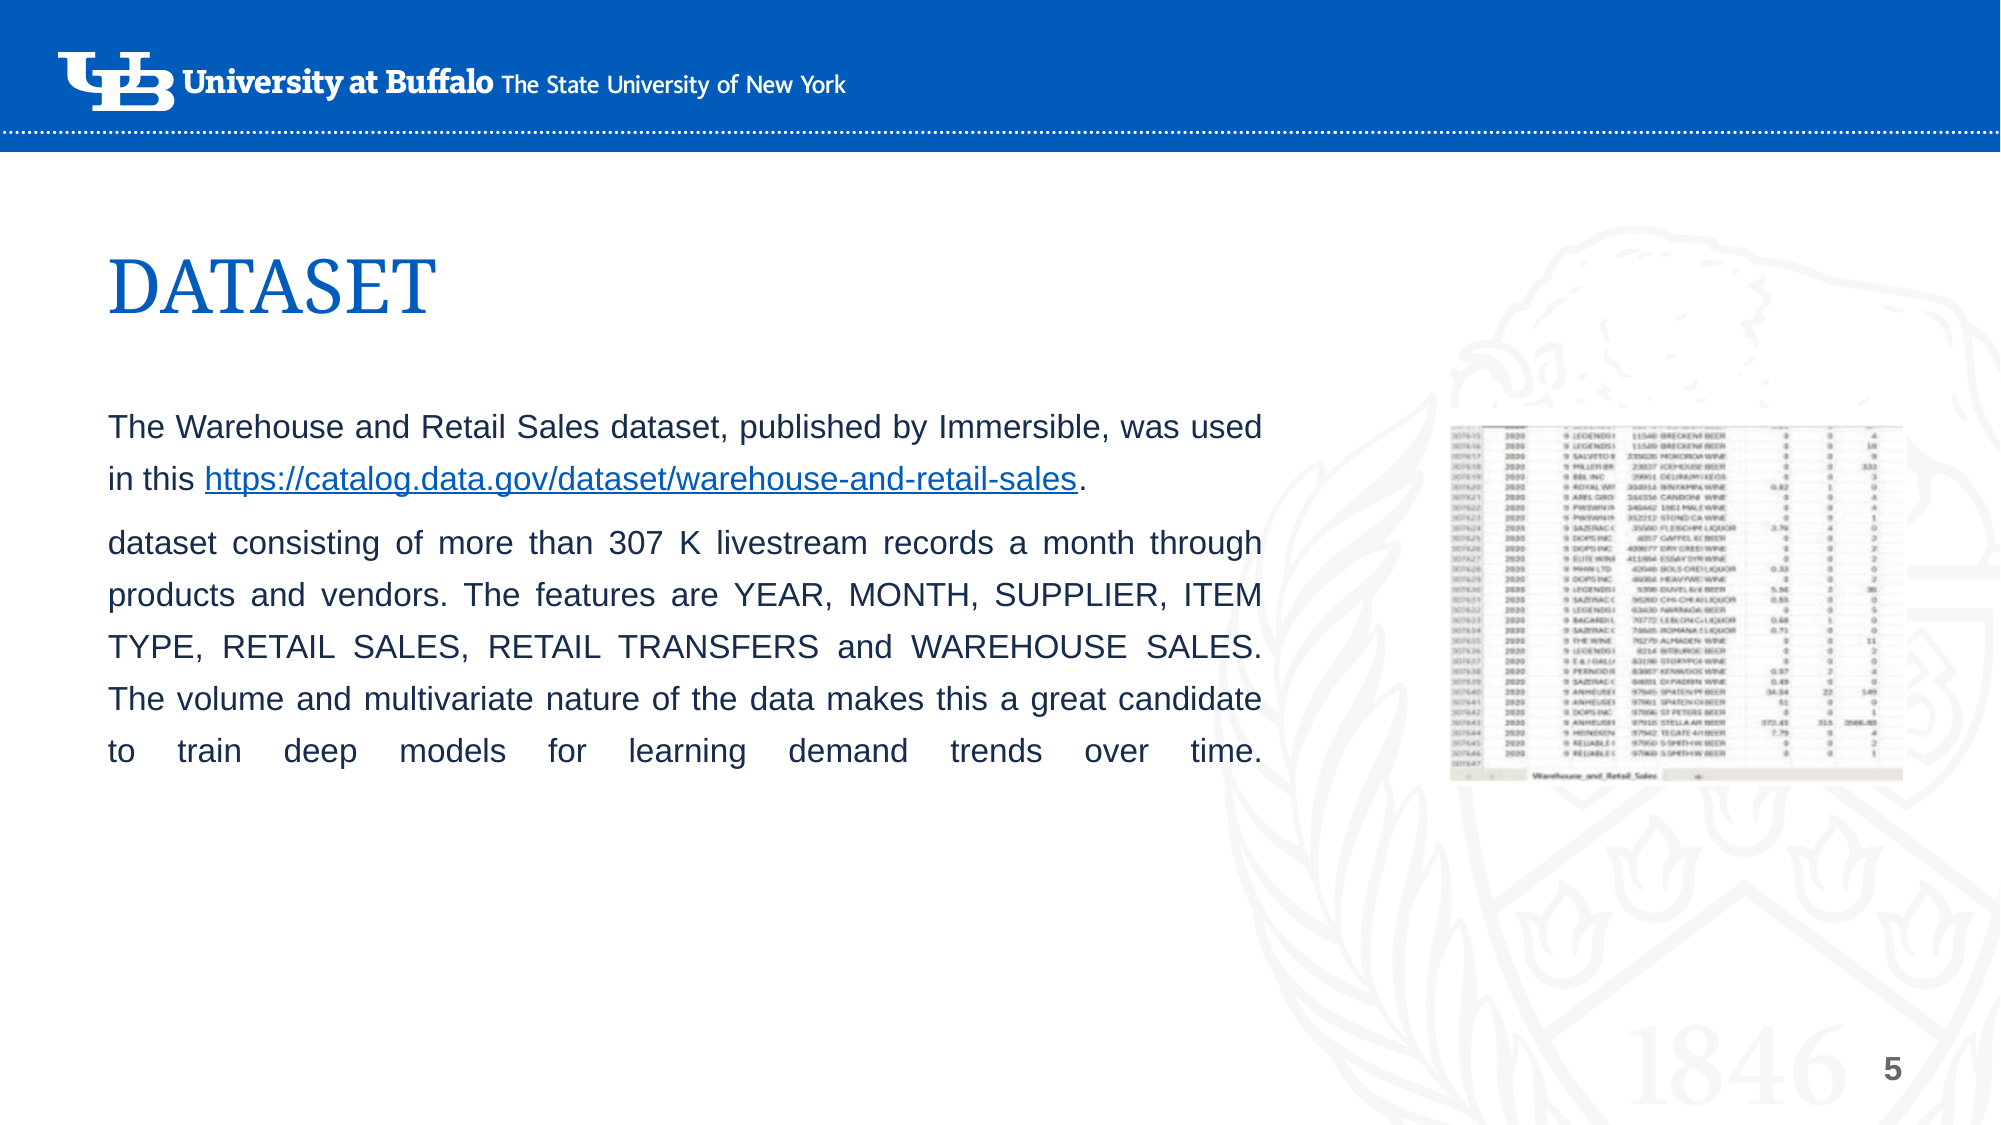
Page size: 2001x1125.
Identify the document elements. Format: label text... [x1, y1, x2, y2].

picture [0, 0, 2001, 1125]
footer 5 [1242, 1036, 1918, 1097]
list The Warehouse and Retail Sales dataset, published by Immersible, was used in this https://catalog.data.gov/dataset/warehouse-and-retail-sales. dataset consisting of more than 307 K livestream records a month through products and vendors. The features are YEAR, MONTH, SUPPLIER, ITEM TYPE, RETAIL SALES, RETAIL TRANSFERS and WAREHOUSE SALES. The volume and multivariate nature of the data makes this a great candidate to train deep models for learning demand trends over time. [93, 385, 1280, 1037]
title DATASET [93, 240, 1234, 337]
